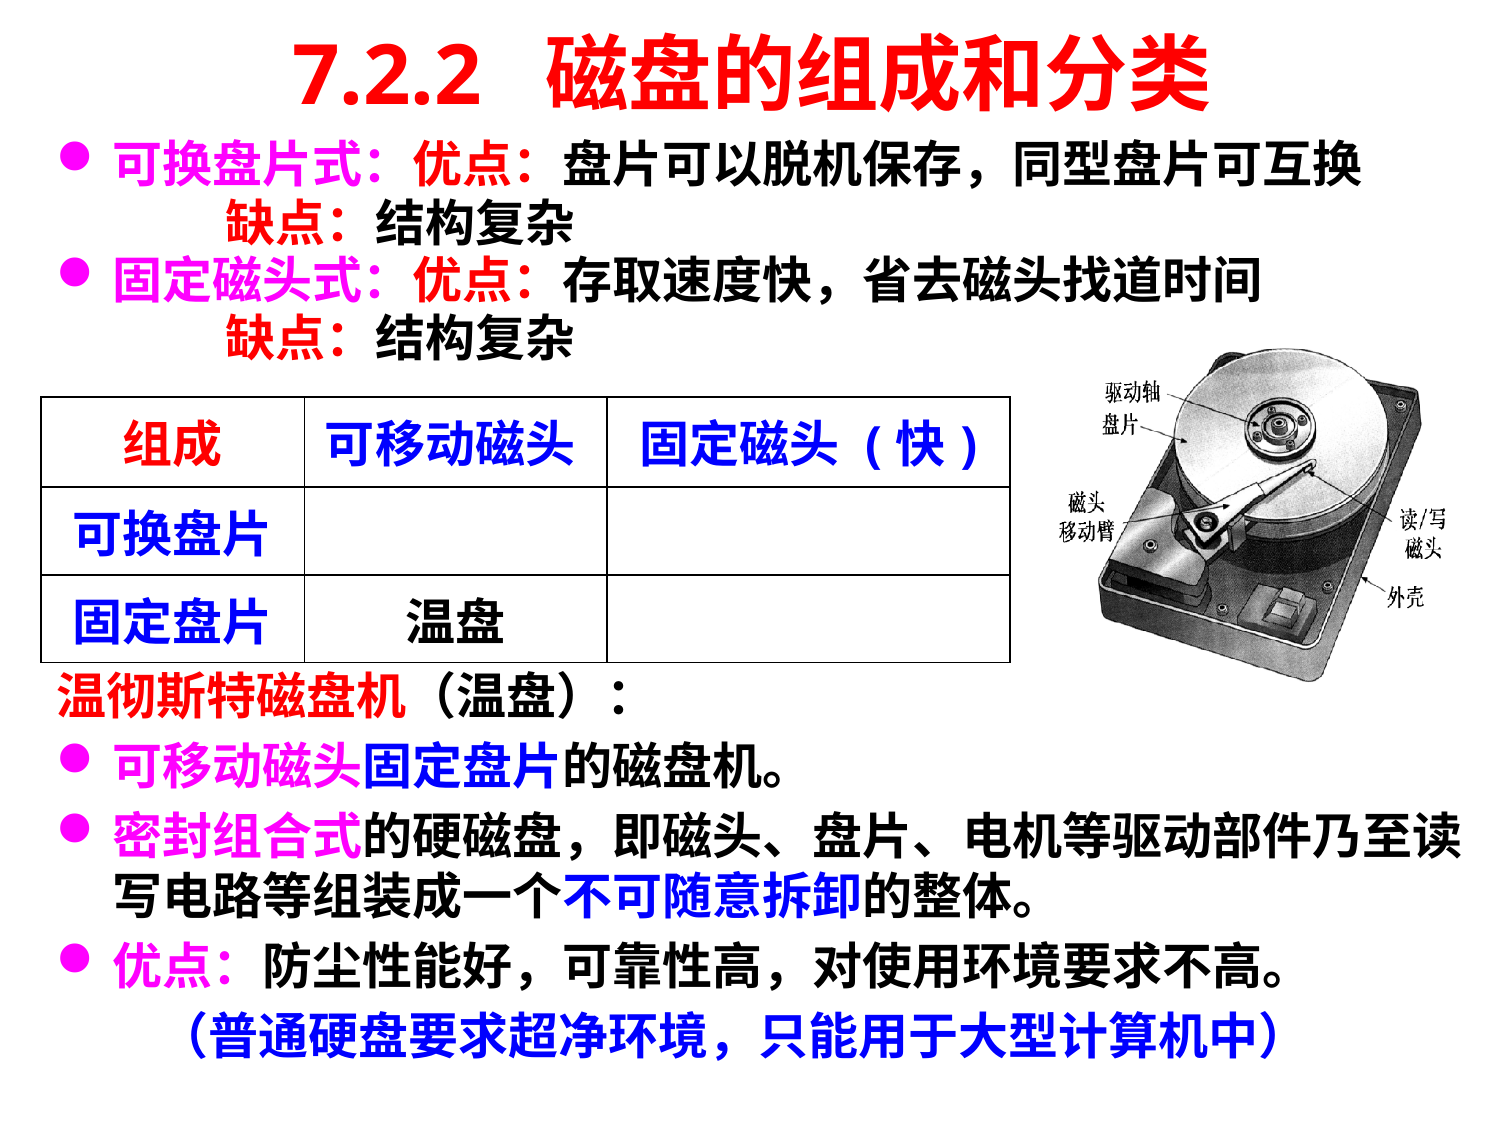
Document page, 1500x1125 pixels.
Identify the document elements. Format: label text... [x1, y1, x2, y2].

title 7.2.2 磁盘的组成和分类 [76, 30, 1428, 112]
table_cell 可换盘片 [42, 488, 304, 574]
table_cell [608, 488, 1009, 574]
list 可换盘片式：优点：盘片可以脱机保存，同型盘片可互换 缺点：结构复杂 固定磁头式：优点：存取速度快，省去磁头找道时间 缺点：结构复杂 [41, 137, 1483, 396]
table_cell [608, 576, 1009, 656]
table_cell [305, 488, 606, 574]
table_header 组成 [42, 398, 304, 486]
text_box 温彻斯特磁盘机（温盘）： 可移动磁头固定盘片的磁盘机。 密封组合式的硬磁盘，即磁头、盘片、电机等驱动部件乃至读写电路等组装成一个不可随意拆卸的整体。 优点：防尘性能好，可靠性高，对使用环境要求不高。 （普通硬盘要求超净环境，只能用于大型计算机中） [41, 656, 1483, 927]
table_cell 固定盘片 [42, 576, 304, 656]
table_header 可移动磁头 [305, 398, 606, 486]
table_cell 温盘 [305, 576, 606, 656]
table_header 固定磁头 (快) [608, 398, 1009, 486]
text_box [1057, 342, 1482, 695]
